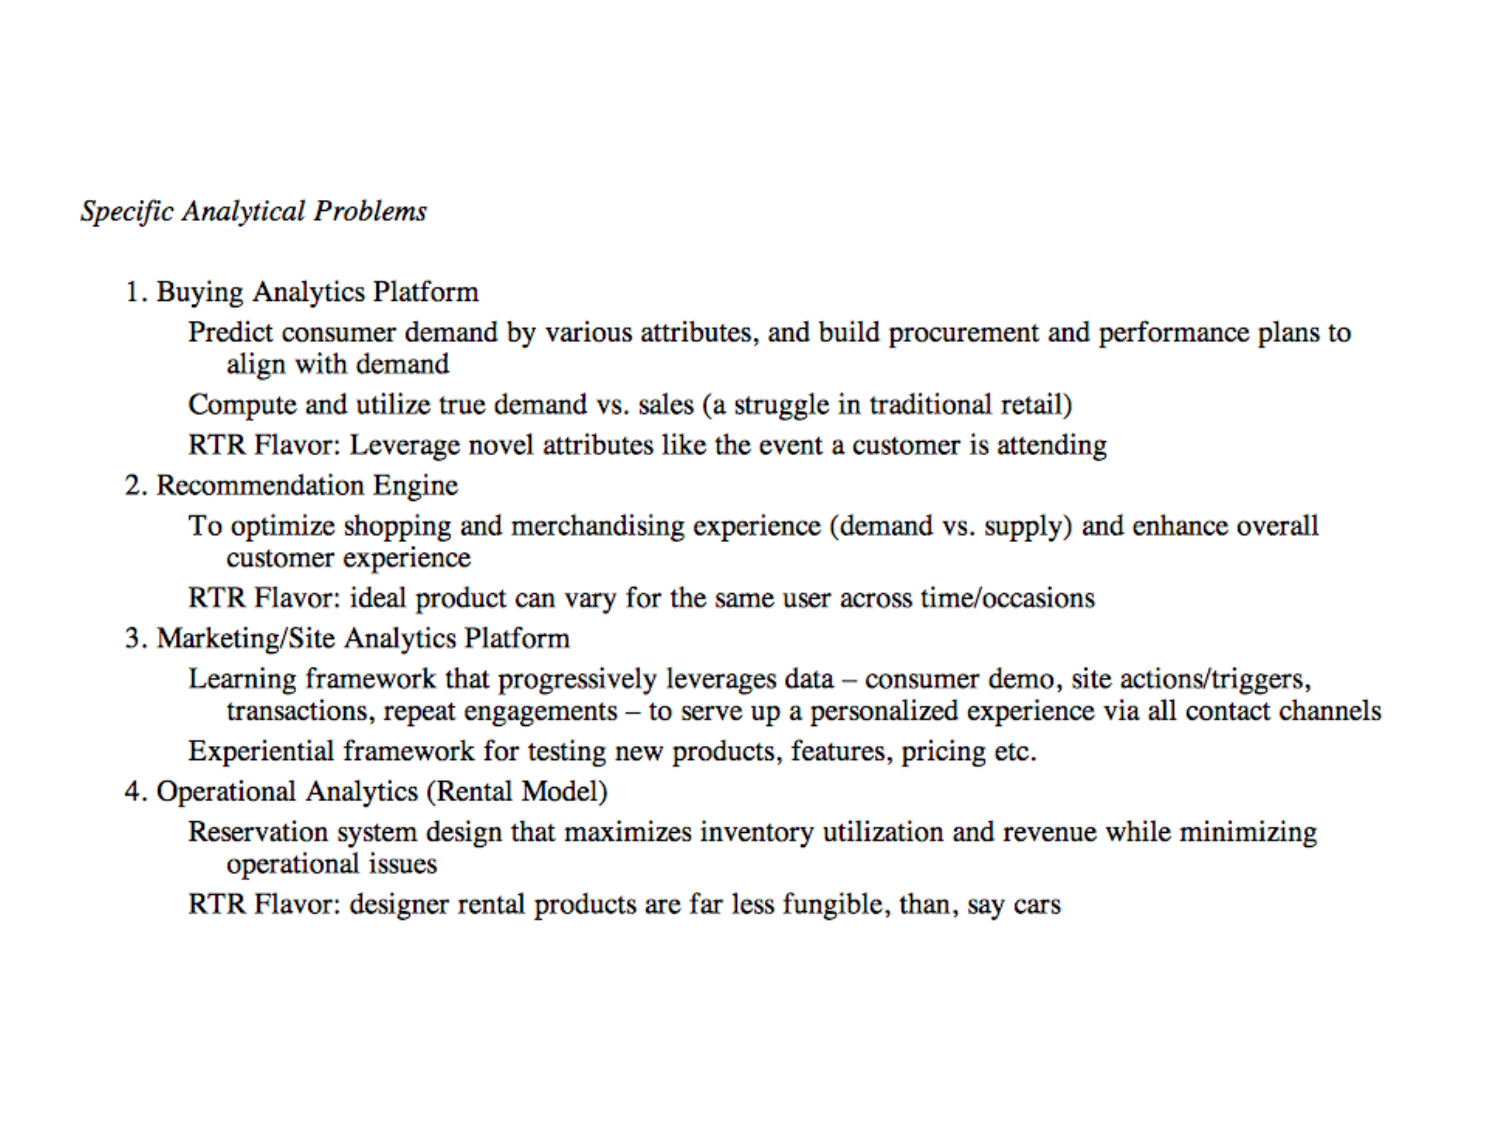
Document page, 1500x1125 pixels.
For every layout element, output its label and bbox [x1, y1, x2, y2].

picture [0, 137, 1500, 1088]
